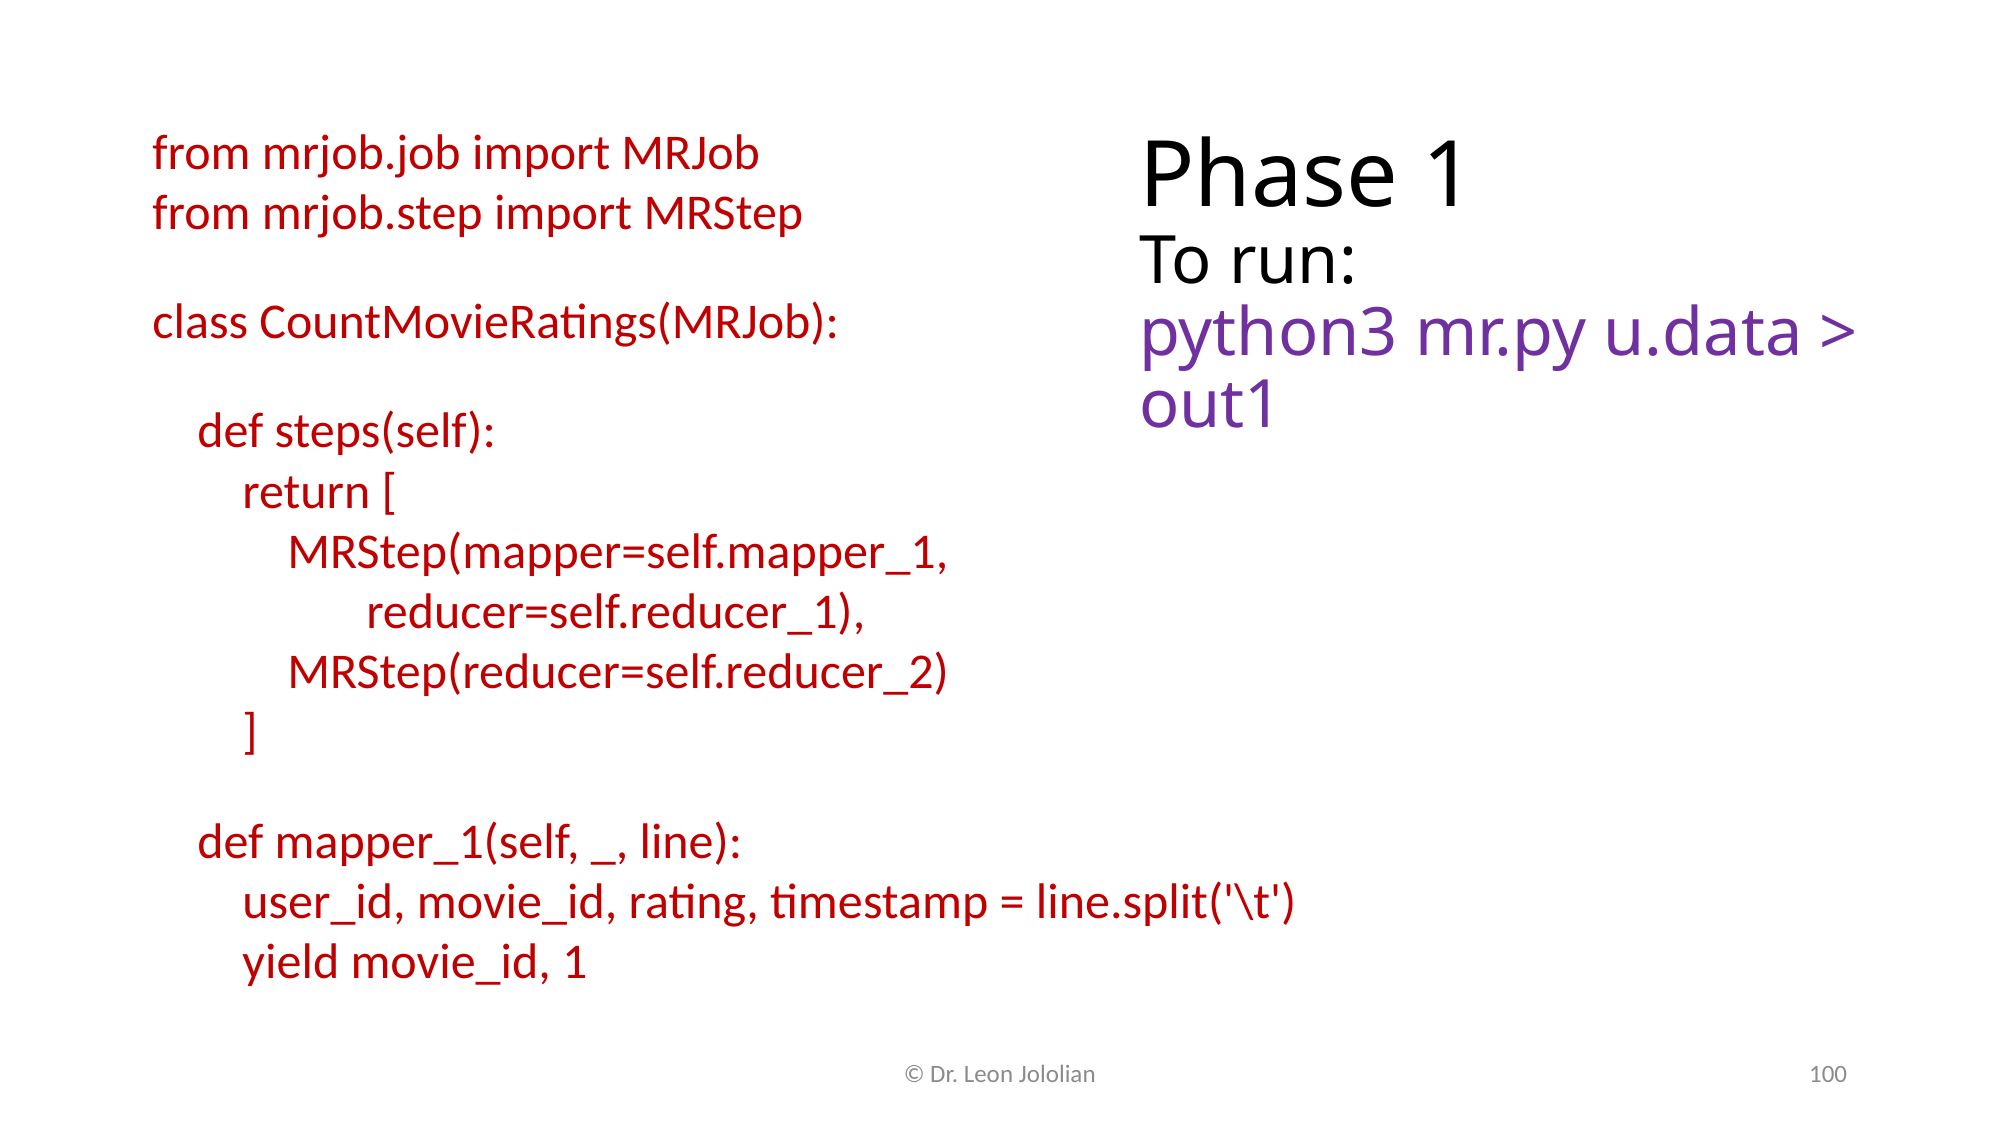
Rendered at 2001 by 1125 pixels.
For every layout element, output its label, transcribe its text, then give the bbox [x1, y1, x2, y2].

slide_number 100 [1412, 1042, 1863, 1103]
title Phase 1 To run: python3 mr.py u.data > out1 [1124, 59, 1972, 510]
footer © Dr. Leon Jololian [662, 1042, 1338, 1103]
list from mrjob.job import MRJob from mrjob.step import MRStep class CountMovieRatings(MRJob): def steps(self): return [ MRStep(mapper=self.mapper_1, reducer=self.reducer_1), MRStep(reducer=self.reducer_2) ] def mapper_1(self, _, line): user_id, movie_id, rating, timestamp = line.split('\t') yield movie_id, 1 [137, 118, 1607, 1031]
